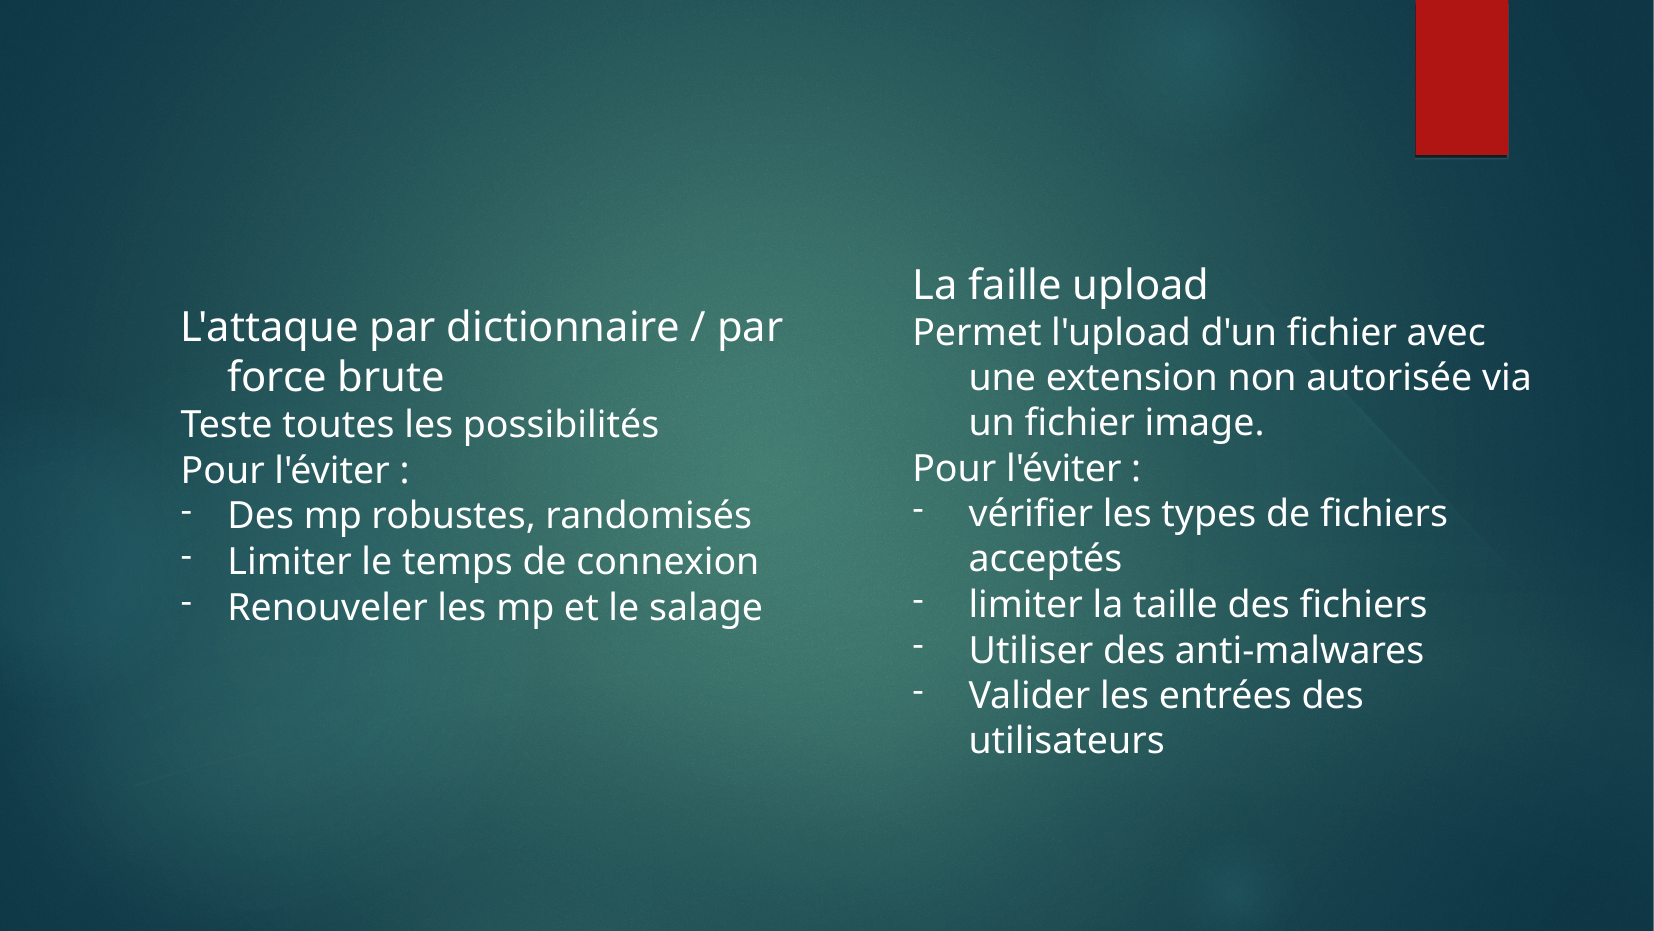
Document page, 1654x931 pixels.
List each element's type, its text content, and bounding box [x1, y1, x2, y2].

text_box L'attaque par dictionnaire / par force brute Teste toutes les possibilités Pour l'éviter : Des mp robustes, randomisés Limiter le temps de connexion Renouveler les mp et le salage [165, 292, 838, 635]
text_box La faille upload Permet l'upload d'un fichier avec une extension non autorisée via un fichier image. Pour l'éviter : vérifier les types de fichiers acceptés limiter la taille des fichiers Utiliser des anti-malwares Valider les entrées des utilisateurs [897, 250, 1558, 769]
picture [0, 0, 1654, 931]
